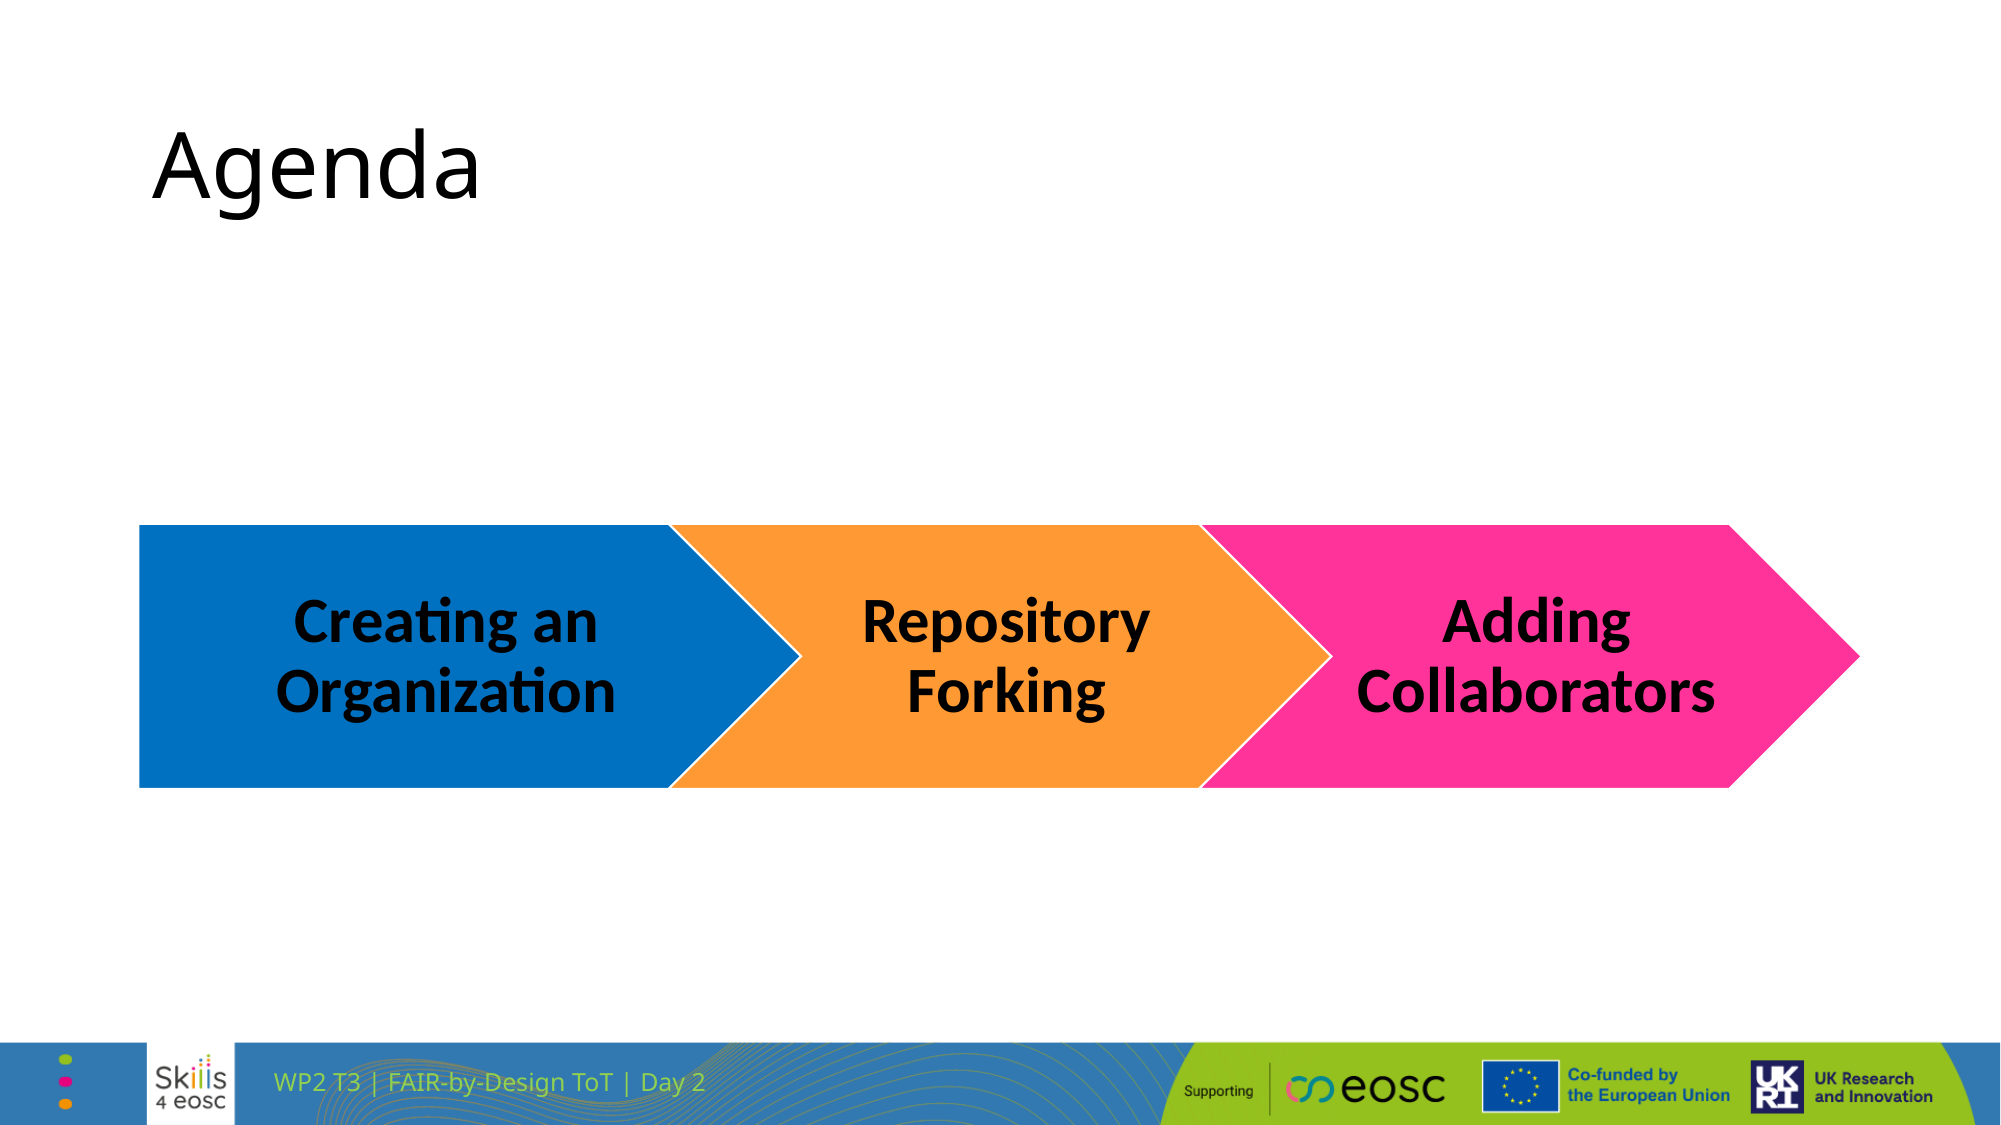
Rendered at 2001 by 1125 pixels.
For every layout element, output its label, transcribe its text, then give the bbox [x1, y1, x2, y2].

picture [0, 0, 2001, 1125]
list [137, 299, 1863, 1014]
title Agenda [137, 59, 1863, 278]
footer WP2 T3 | FAIR-by-Design ToT | Day 2 [258, 1052, 1140, 1112]
